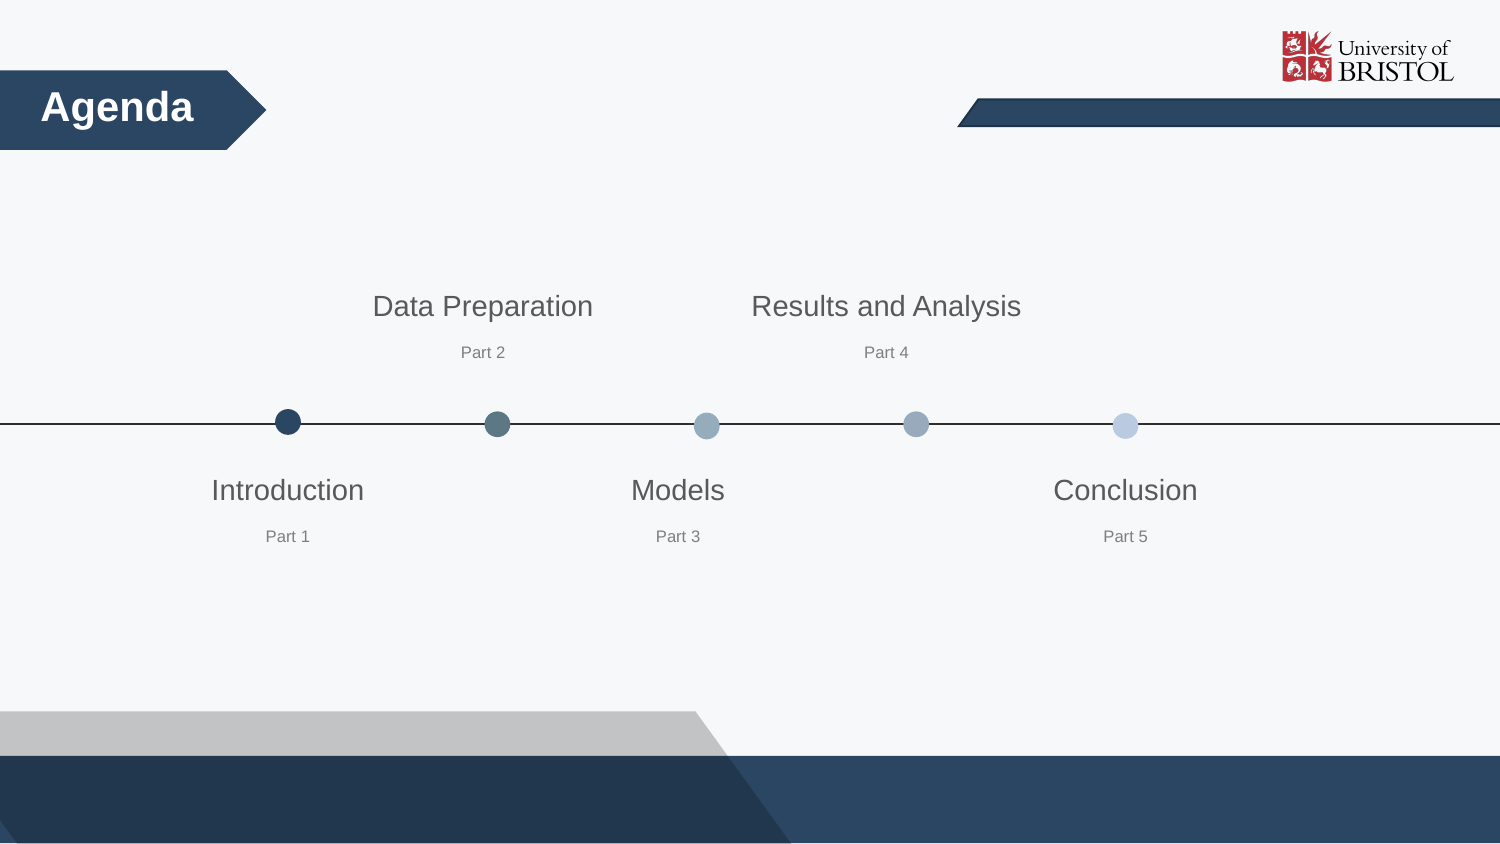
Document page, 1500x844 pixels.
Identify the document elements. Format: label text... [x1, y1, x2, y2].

text_box [906, 432, 927, 438]
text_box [0, 711, 1500, 844]
text_box [903, 411, 929, 423]
text_box Results and Analysis Part 4 [713, 279, 1060, 370]
text_box Conclusion Part 5 [953, 463, 1299, 554]
text_box [695, 432, 719, 440]
text_box [1113, 413, 1139, 423]
text_box [1114, 432, 1137, 439]
text_box [487, 432, 508, 438]
picture [1282, 29, 1456, 83]
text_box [0, 70, 267, 150]
text_box Introduction Part 1 [145, 463, 431, 554]
text_box Data Preparation Part 2 [340, 279, 626, 370]
text_box Models Part 3 [544, 463, 813, 554]
text_box [694, 412, 720, 423]
text_box [275, 409, 301, 423]
text_box [958, 99, 1500, 127]
text_box [484, 411, 511, 423]
